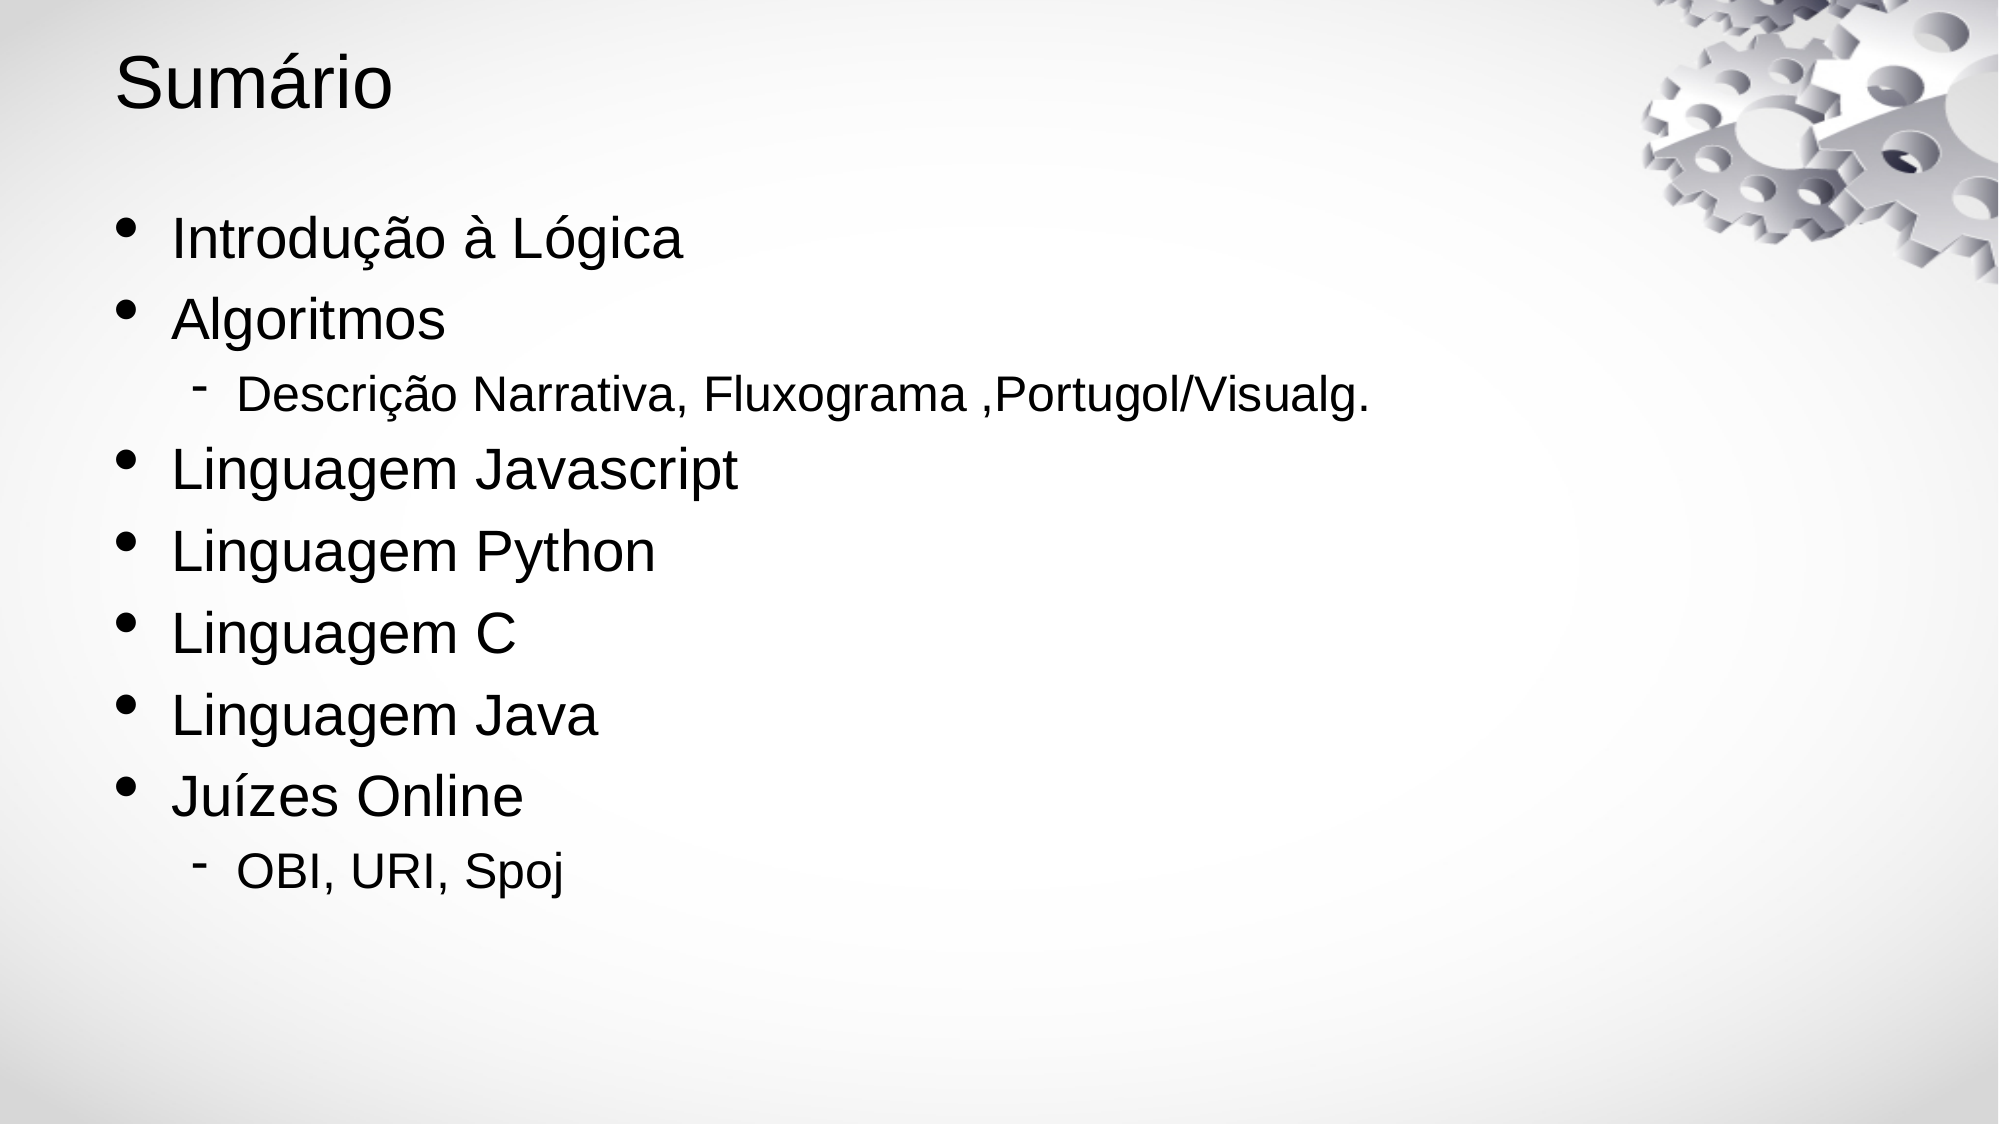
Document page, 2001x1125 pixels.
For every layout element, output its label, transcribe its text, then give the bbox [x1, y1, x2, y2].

text_box Sumário [99, 31, 1899, 126]
text_box Introdução à Lógica Algoritmos Descrição Narrativa, Fluxograma ,Portugol/Visualg. Linguagem Javascript Linguagem Python Linguagem C Linguagem Java Juízes Online OBI, URI, Spoj [99, 192, 1899, 1004]
picture [0, 0, 1999, 1124]
